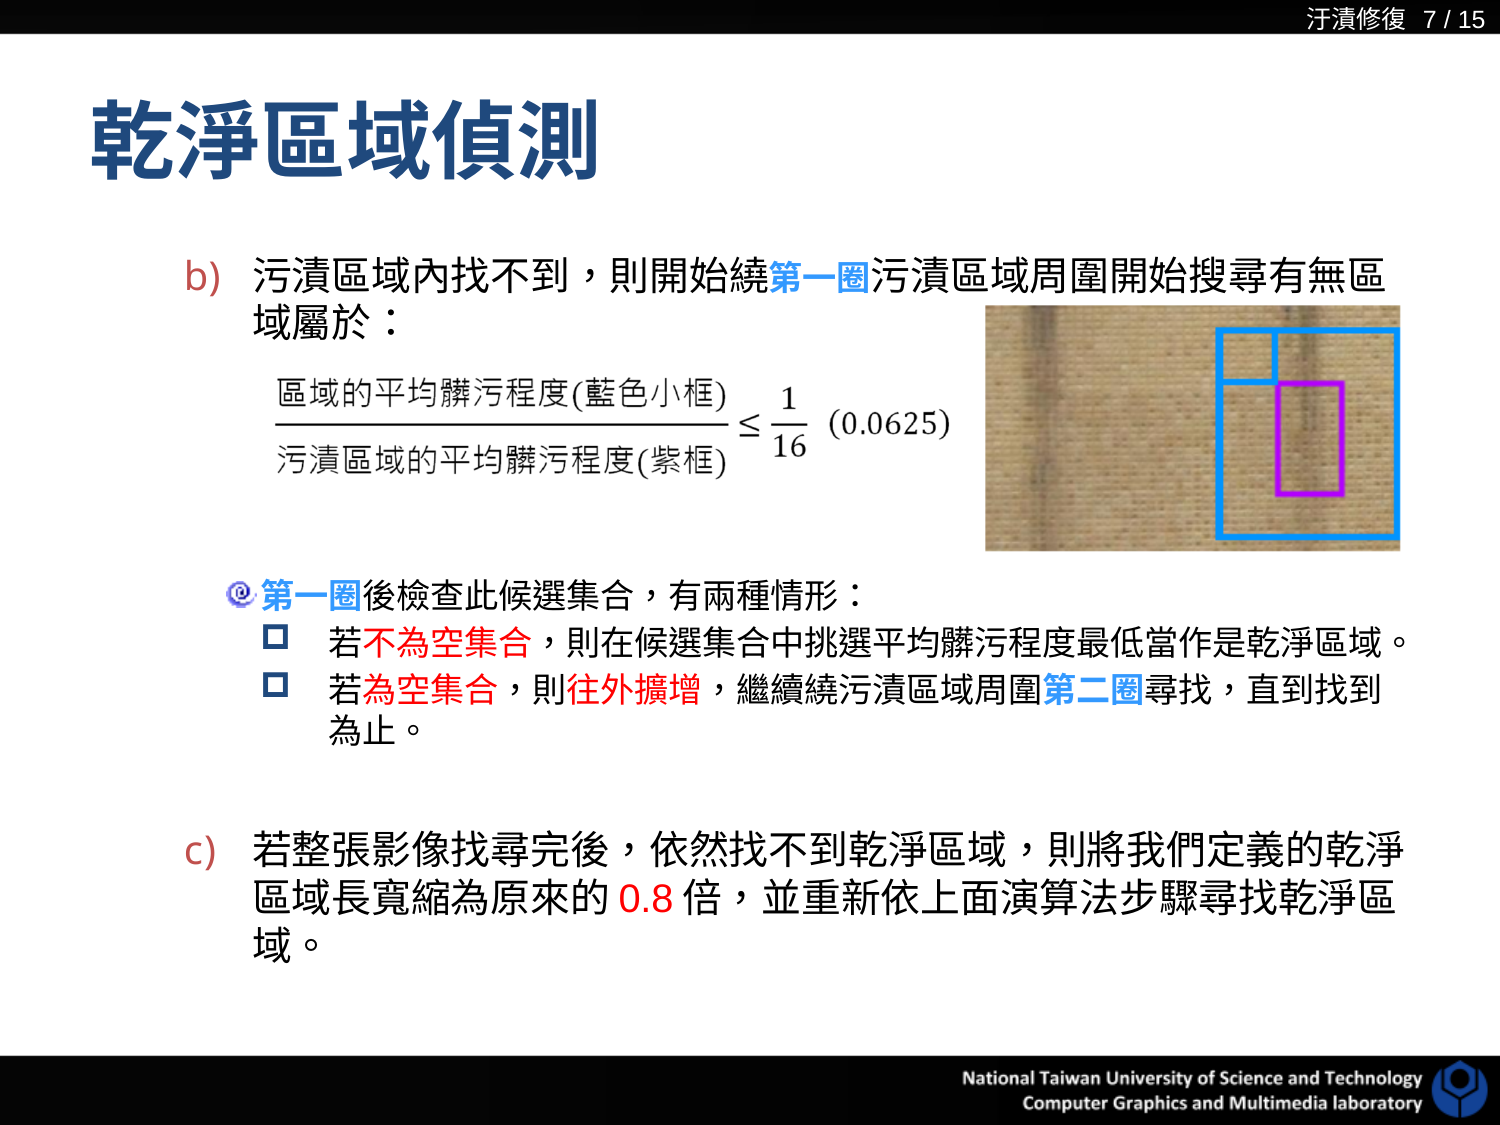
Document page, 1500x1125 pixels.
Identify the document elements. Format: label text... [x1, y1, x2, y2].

picture [0, 0, 1500, 1125]
title 乾淨區域偵測 [75, 45, 1425, 233]
list 污漬區域內找不到，則開始繞第一圈污漬區域周圍開始搜尋有無區域屬於： 第一圈後檢查此候選集合，有兩種情形： 若不為空集合，則在候選集合中挑選平均髒污程度最低當作是乾淨區域。 若為空集合，則往外擴增，繼續繞污漬區域周圍第二圈尋找，直到找到為止。 若整張影像找尋完後，依然找不到乾淨區域，則將我們定義的乾淨區域長寬縮為原來的0.8倍，並重新依上面演算法步驟尋找乾淨區域。 [75, 243, 1425, 986]
list 汙漬修復 7 / 15 [774, 0, 1500, 67]
